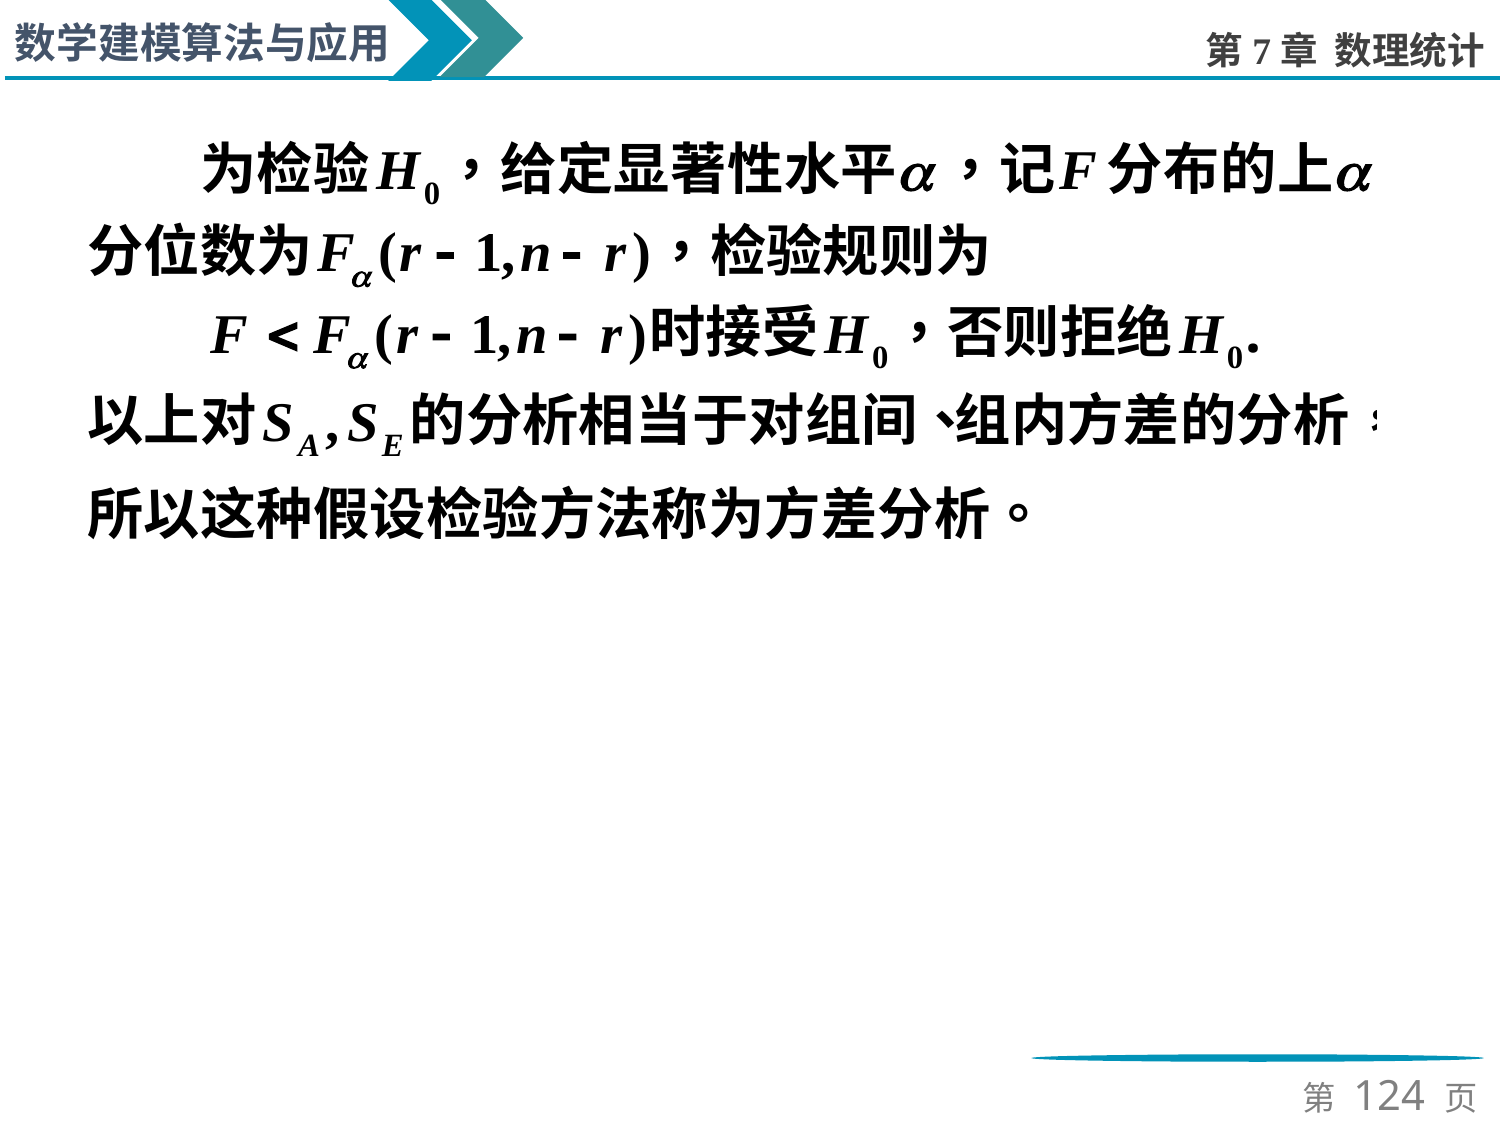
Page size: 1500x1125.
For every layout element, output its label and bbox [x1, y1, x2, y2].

text_box [87, 131, 1377, 594]
